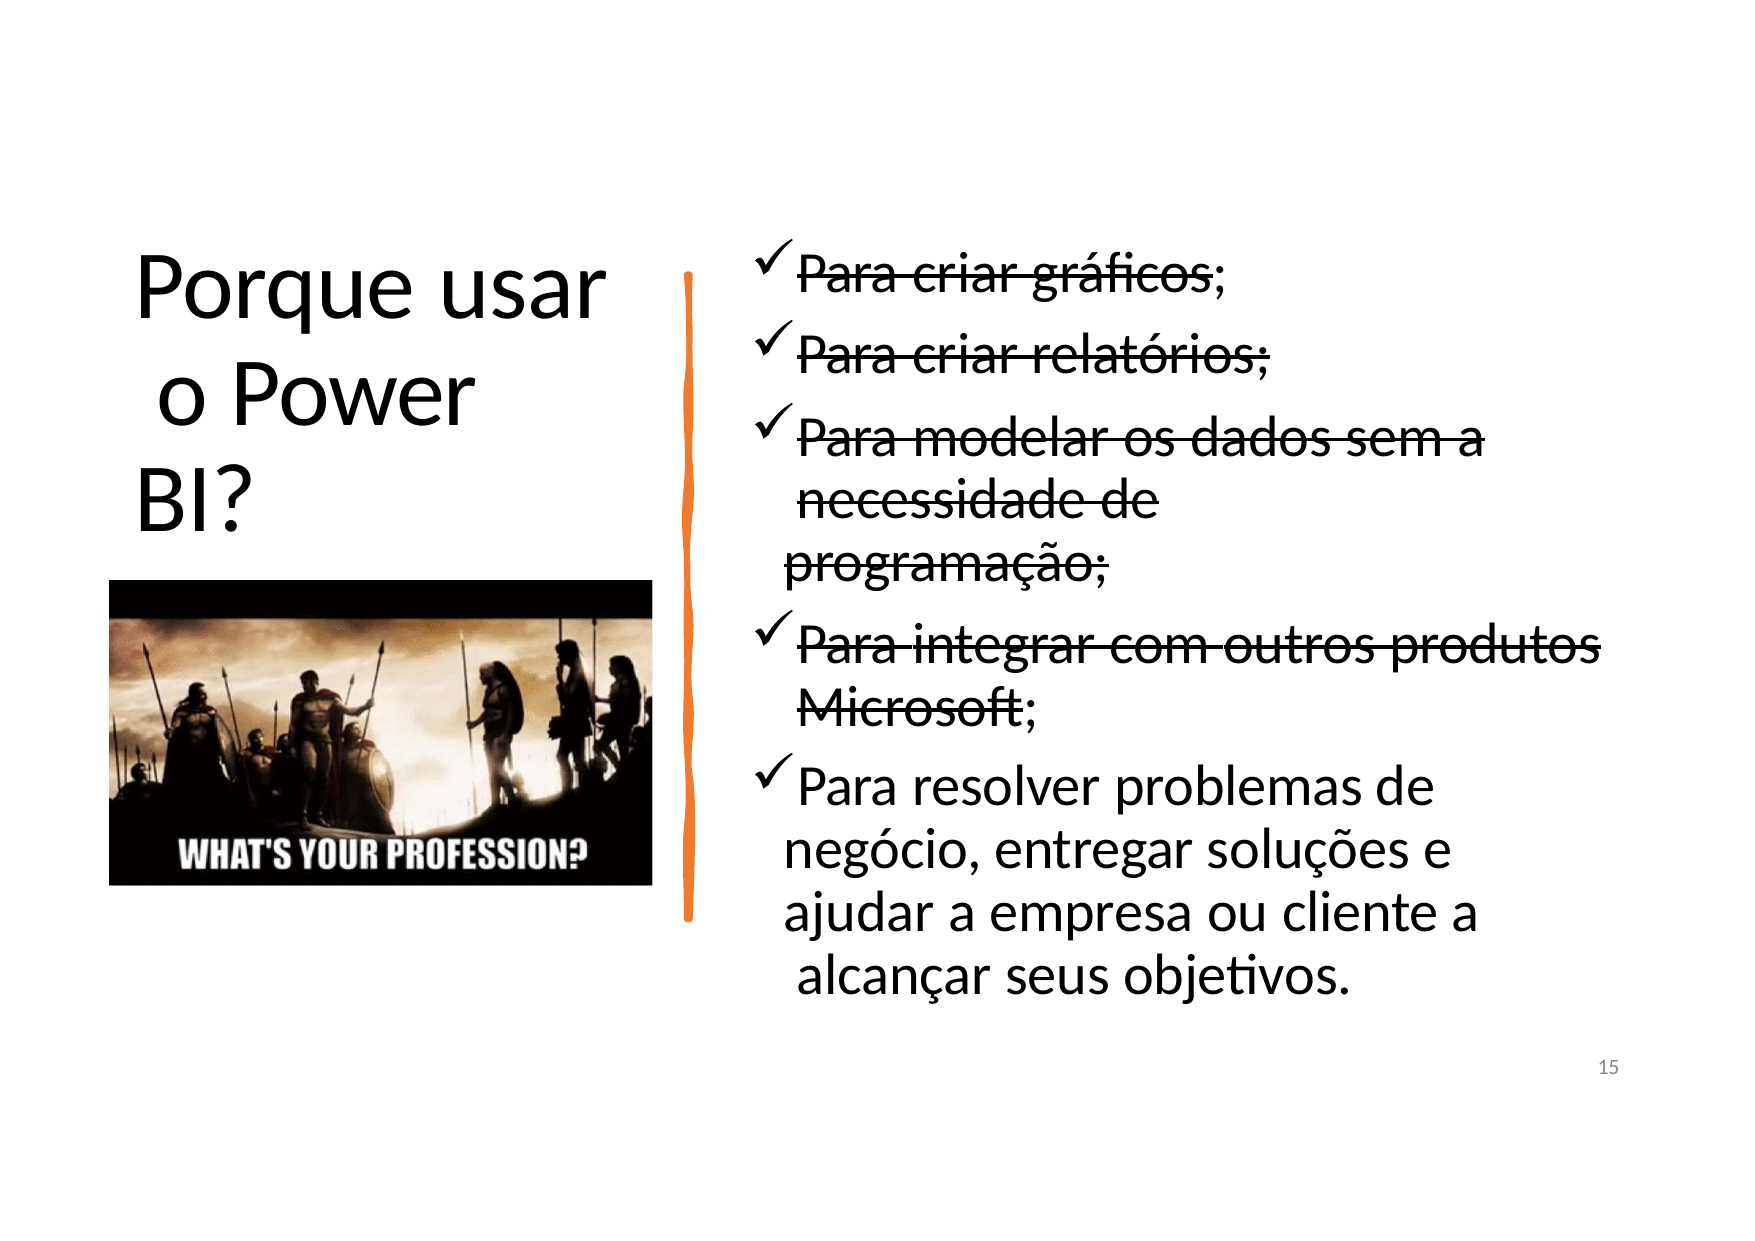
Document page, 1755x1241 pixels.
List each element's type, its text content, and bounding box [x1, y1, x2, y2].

text_box Para criar gráficos; Para criar relatórios; Para modelar os dados sem a necessidade de programação; Para integrar com outros produtos Microsoft; Para resolver problemas de negócio, entregar soluções e ajudar a empresa ou cliente a alcançar seus objetivos. [748, 220, 1614, 1008]
title Porque usar o Power BI? [132, 215, 613, 552]
slide_number 15 [1595, 1056, 1627, 1241]
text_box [681, 271, 696, 923]
picture [107, 578, 653, 886]
